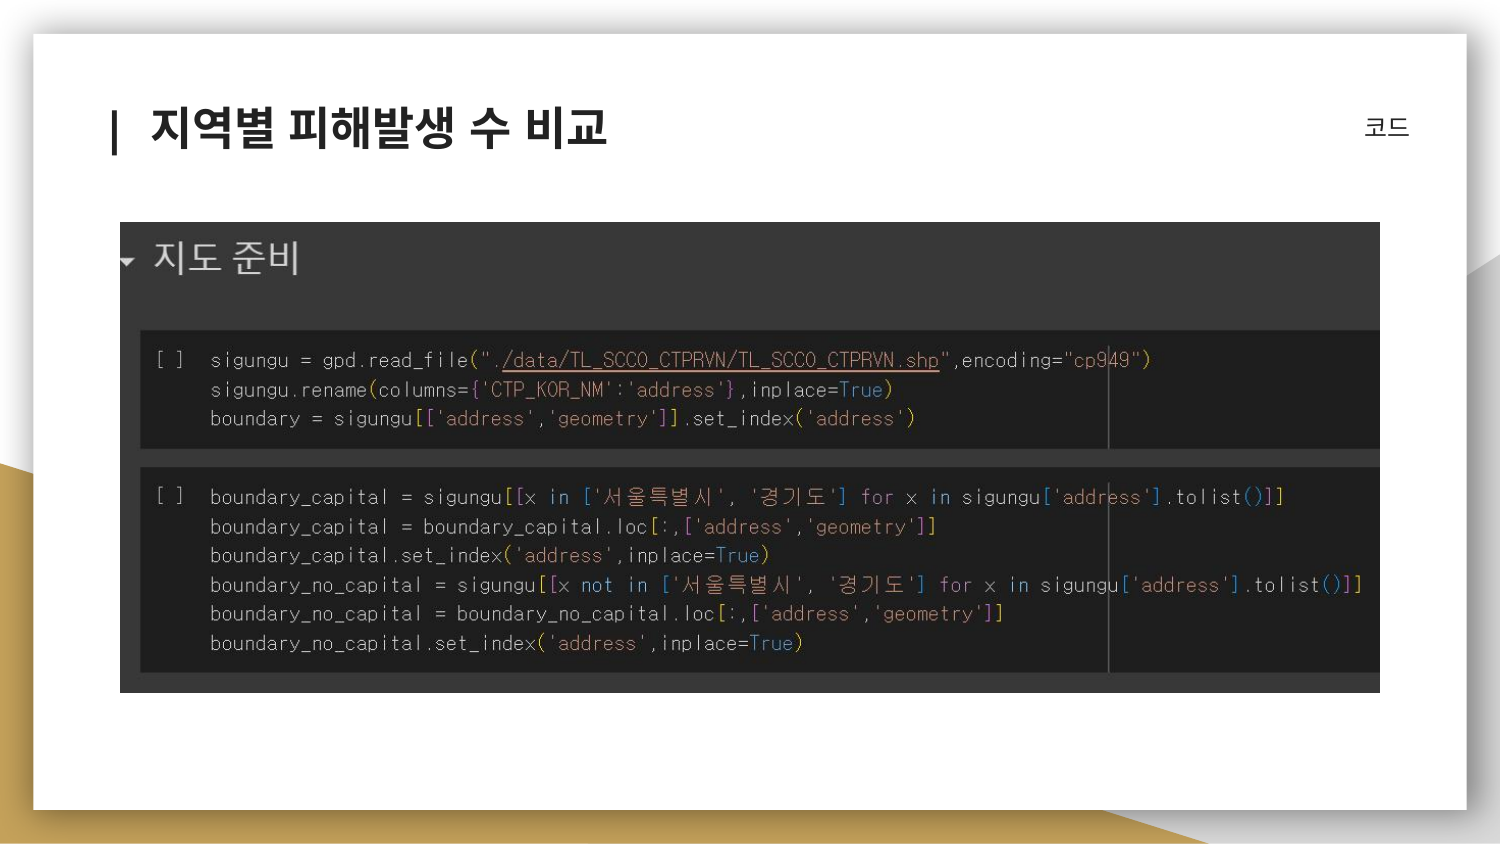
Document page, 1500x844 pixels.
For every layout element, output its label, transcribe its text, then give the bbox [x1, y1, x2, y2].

picture [119, 222, 1381, 693]
title | 지역별 피해발생 수 비교 [86, 84, 1117, 195]
title 코드 [796, 72, 1426, 183]
